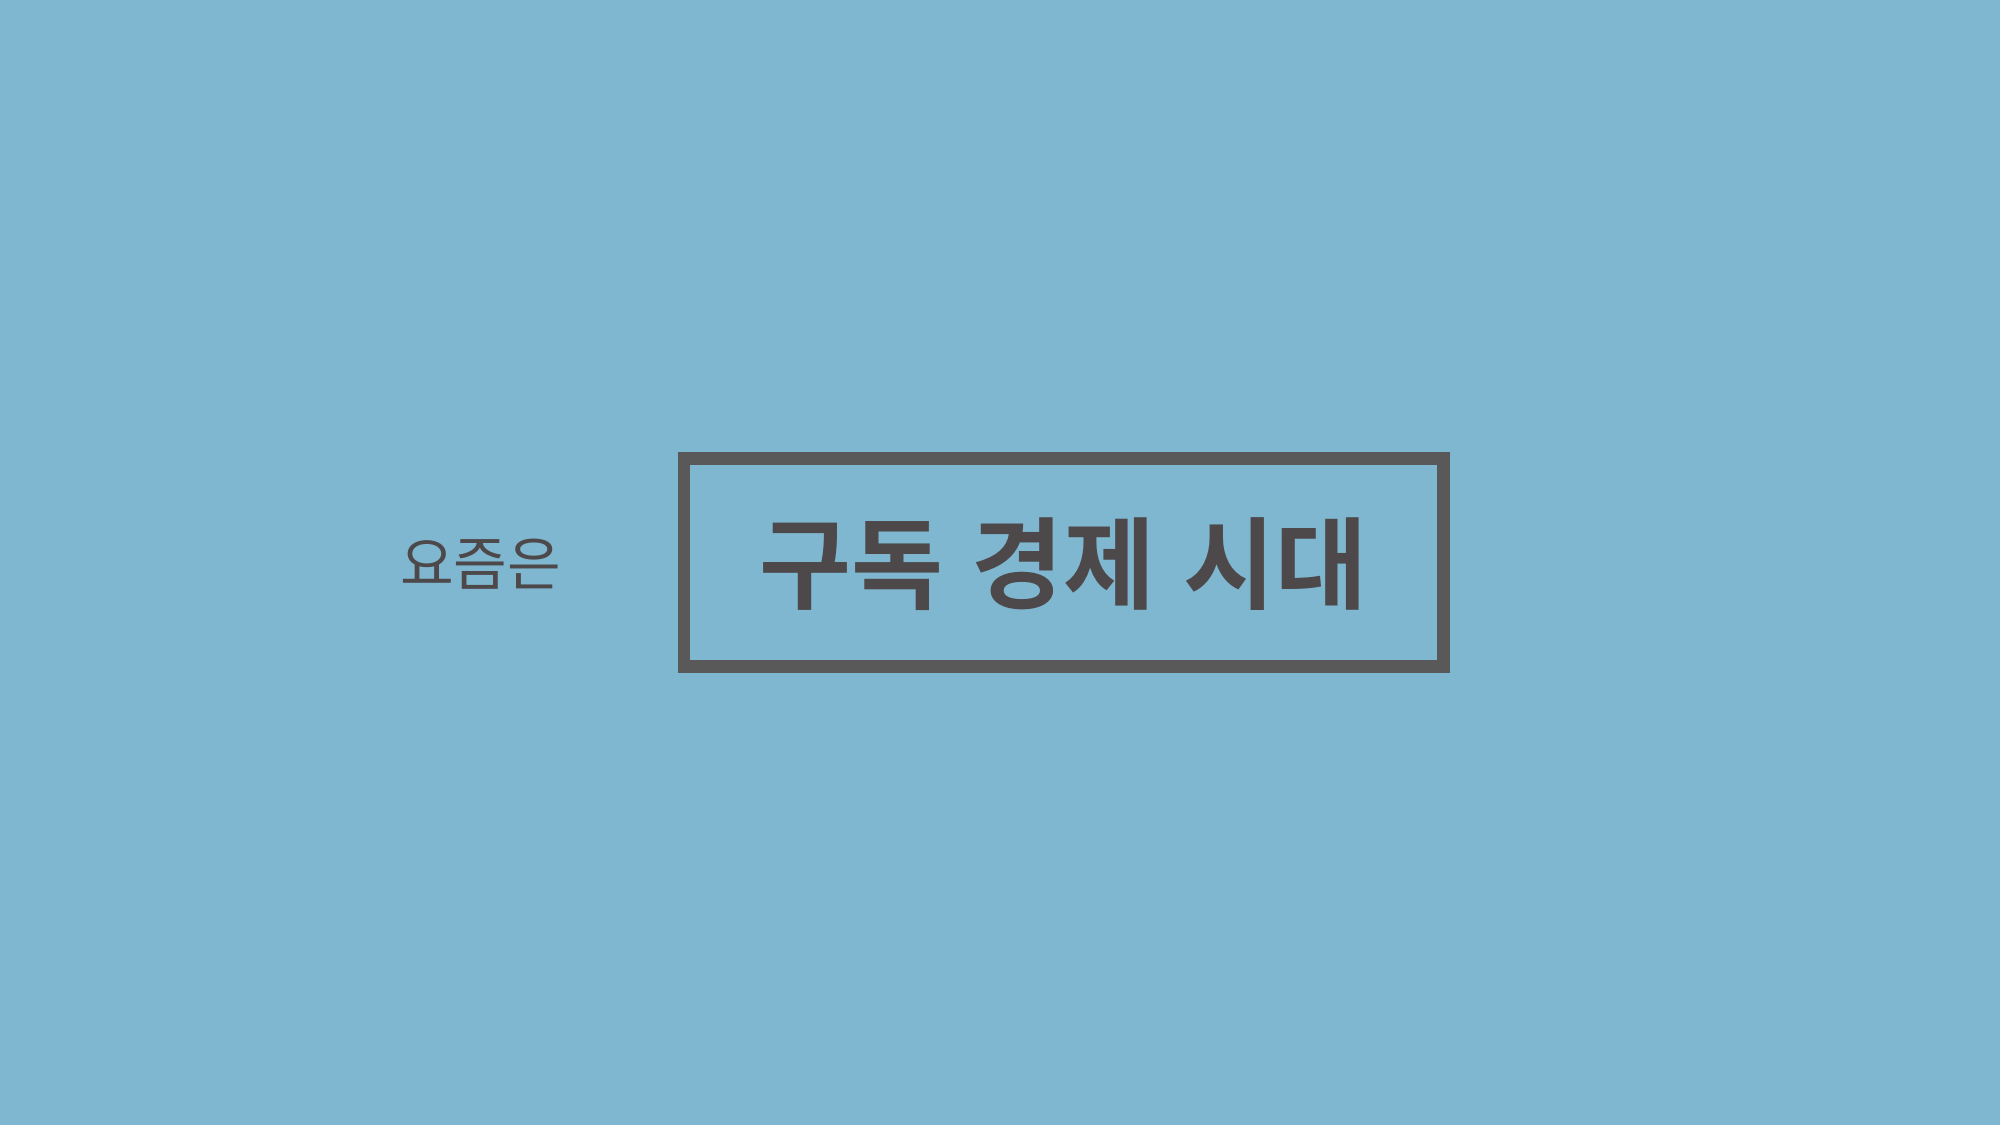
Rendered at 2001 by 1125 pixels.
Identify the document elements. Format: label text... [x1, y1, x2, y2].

text_box [683, 458, 1445, 667]
text_box 요즘은 [385, 519, 576, 605]
text_box 구독 경제 시대 [744, 494, 1383, 629]
